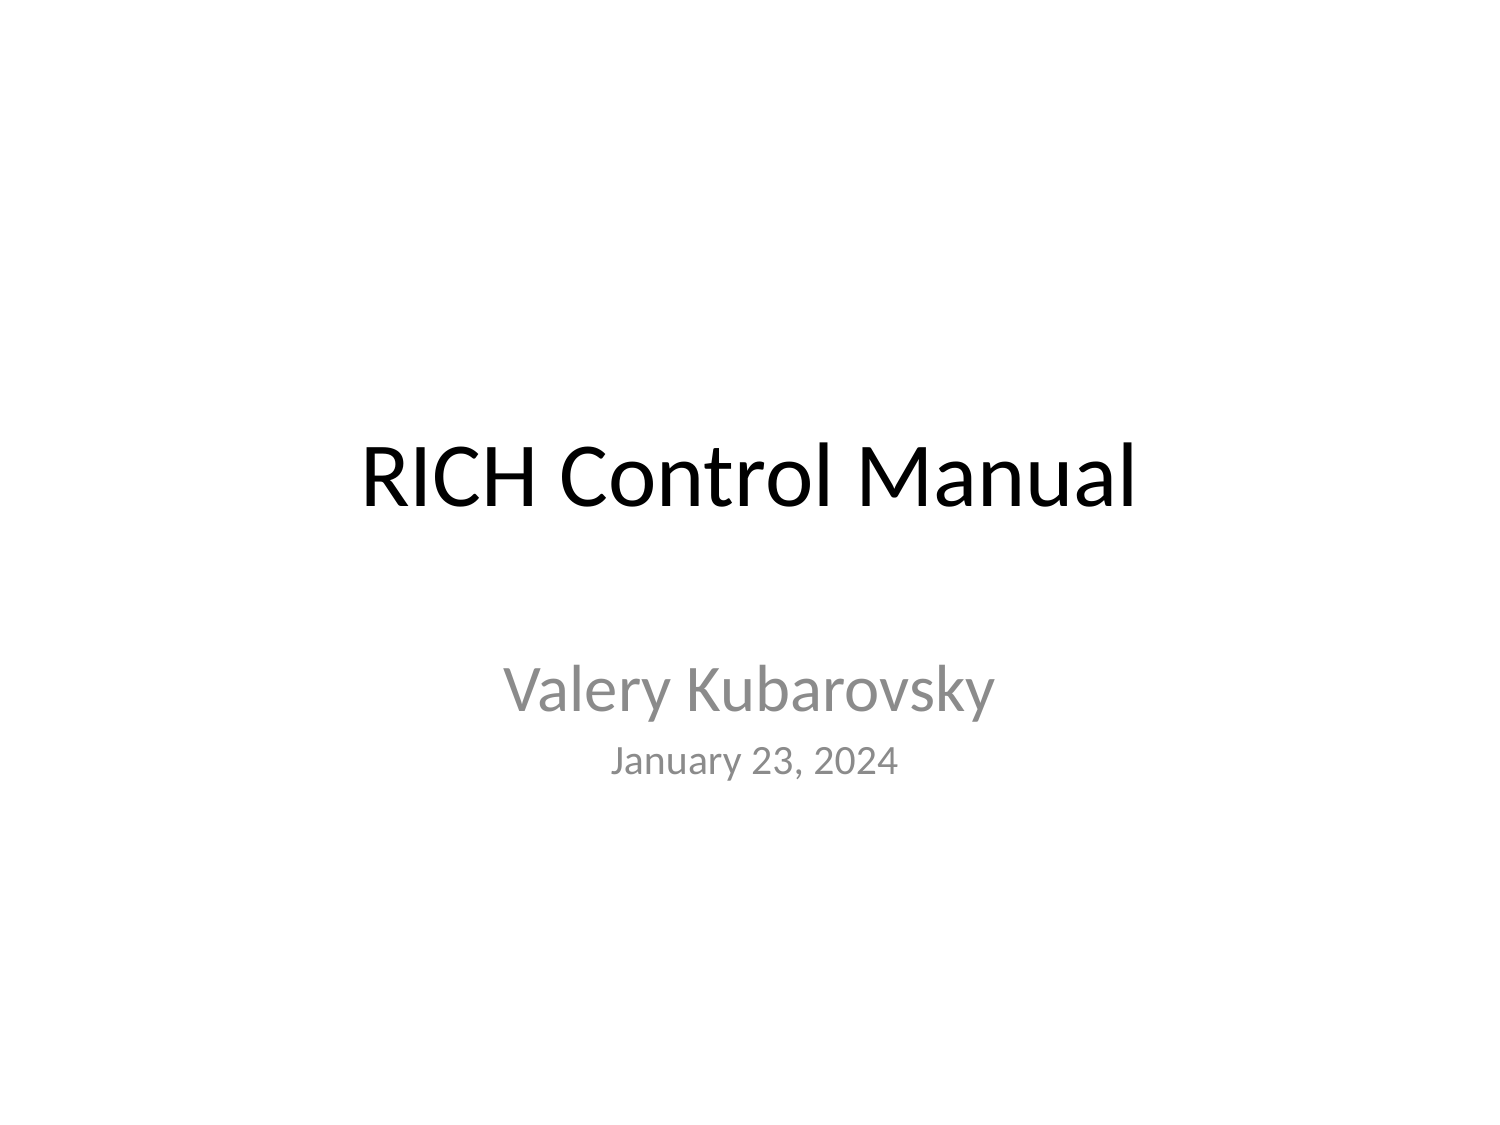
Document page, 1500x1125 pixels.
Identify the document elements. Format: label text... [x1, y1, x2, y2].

subtitle Valery Kubarovsky January 23, 2024 [225, 637, 1275, 925]
title RICH Control Manual [112, 349, 1388, 591]
